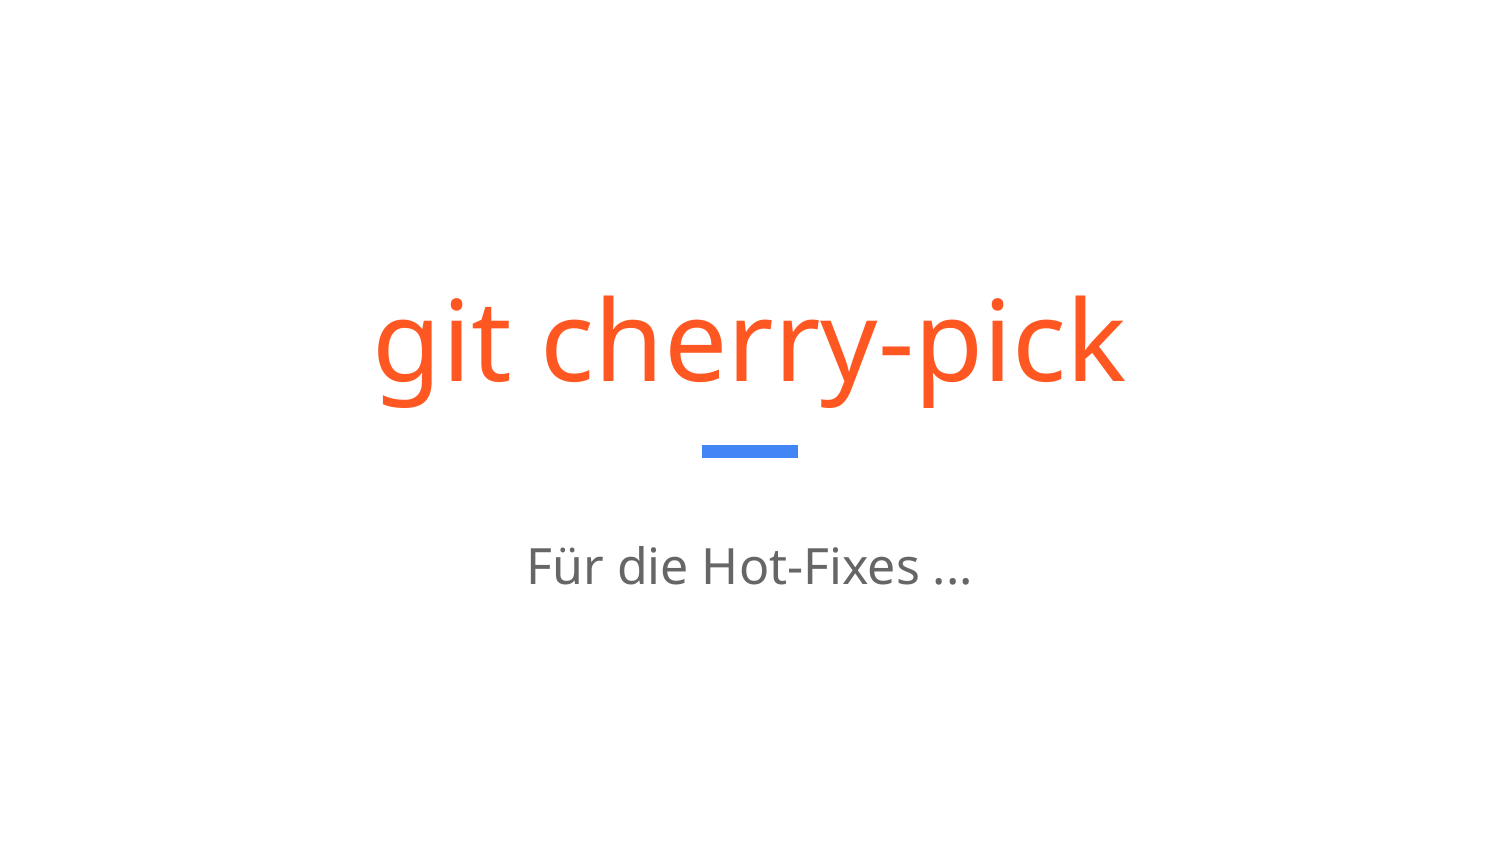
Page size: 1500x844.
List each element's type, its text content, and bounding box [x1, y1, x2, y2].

subtitle Für die Hot-Fixes ... [51, 519, 1449, 640]
title git cherry-pick [51, 97, 1449, 419]
